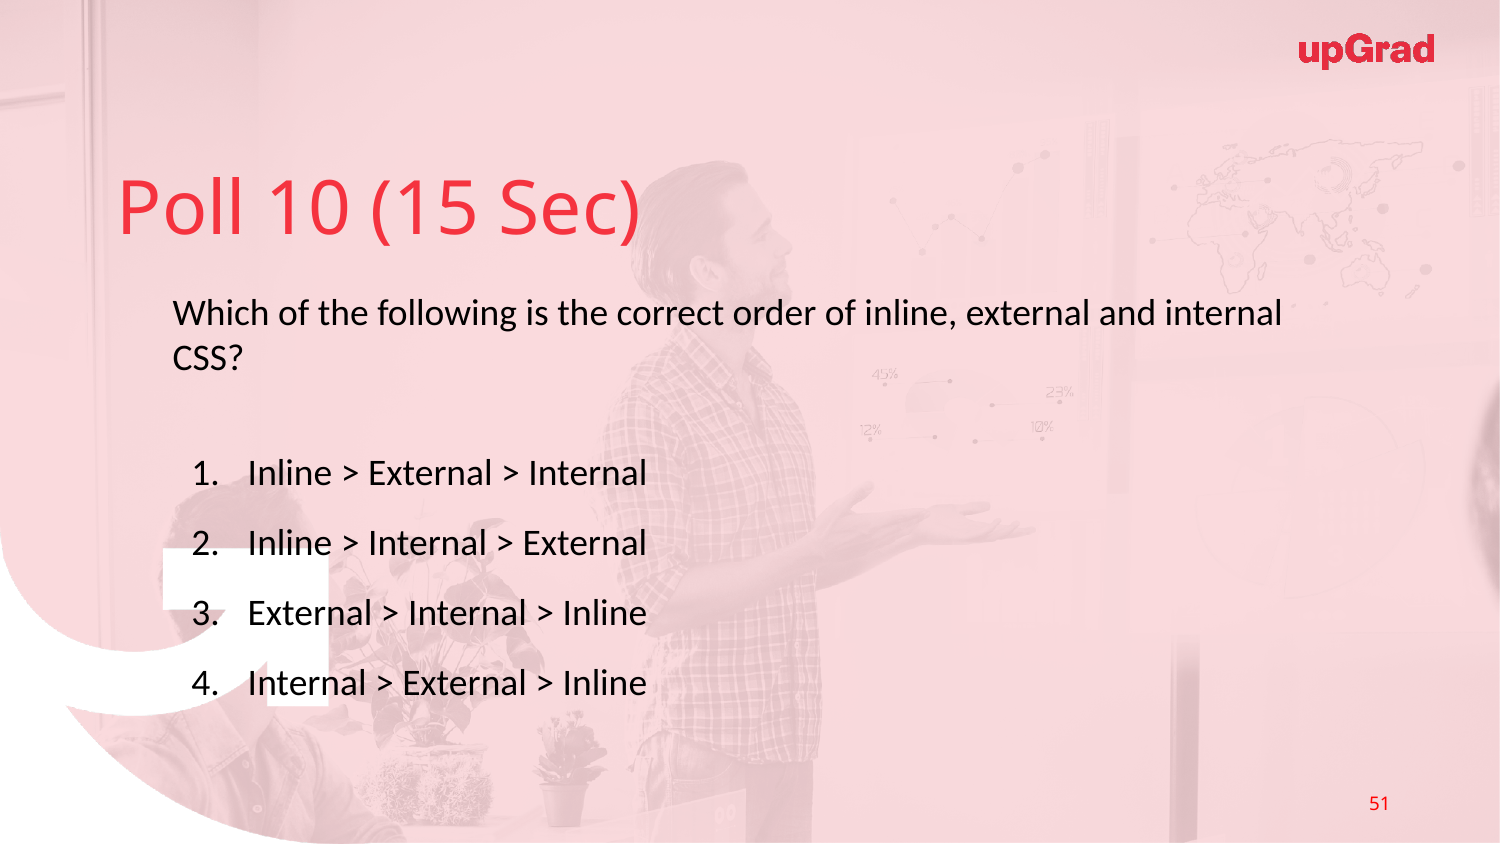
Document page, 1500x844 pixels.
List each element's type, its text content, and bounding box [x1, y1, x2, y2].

text_box Poll 10 (15 Sec) [105, 102, 1007, 319]
text_box Which of the following is the correct order of inline, external and internal CSS? Inline > External > Internal Inline > Internal > External External > Internal > Inline Internal > External > Inline [157, 280, 1336, 698]
picture [1299, 33, 1434, 70]
slide_number 51 [1068, 782, 1406, 828]
text_box [0, 0, 1500, 844]
